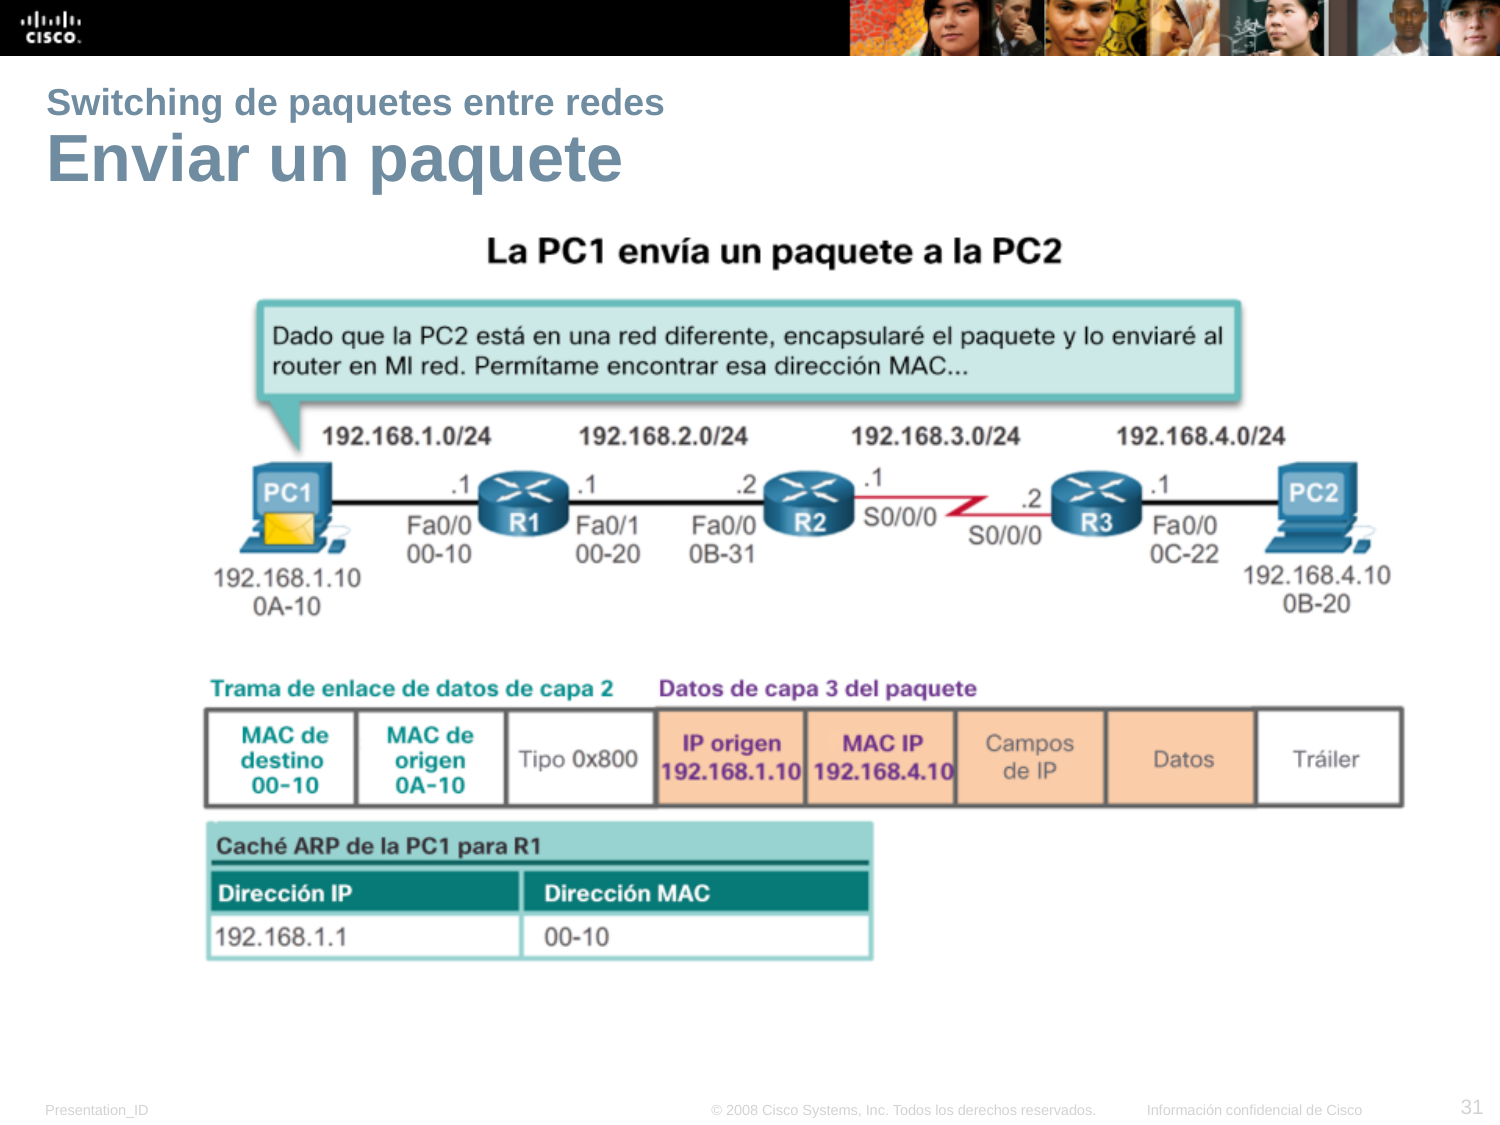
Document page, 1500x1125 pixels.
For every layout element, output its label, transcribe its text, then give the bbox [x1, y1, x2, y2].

title Switching de paquetes entre redes Enviar un paquete [33, 64, 1473, 203]
picture [0, 0, 1500, 56]
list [93, 230, 1458, 1044]
